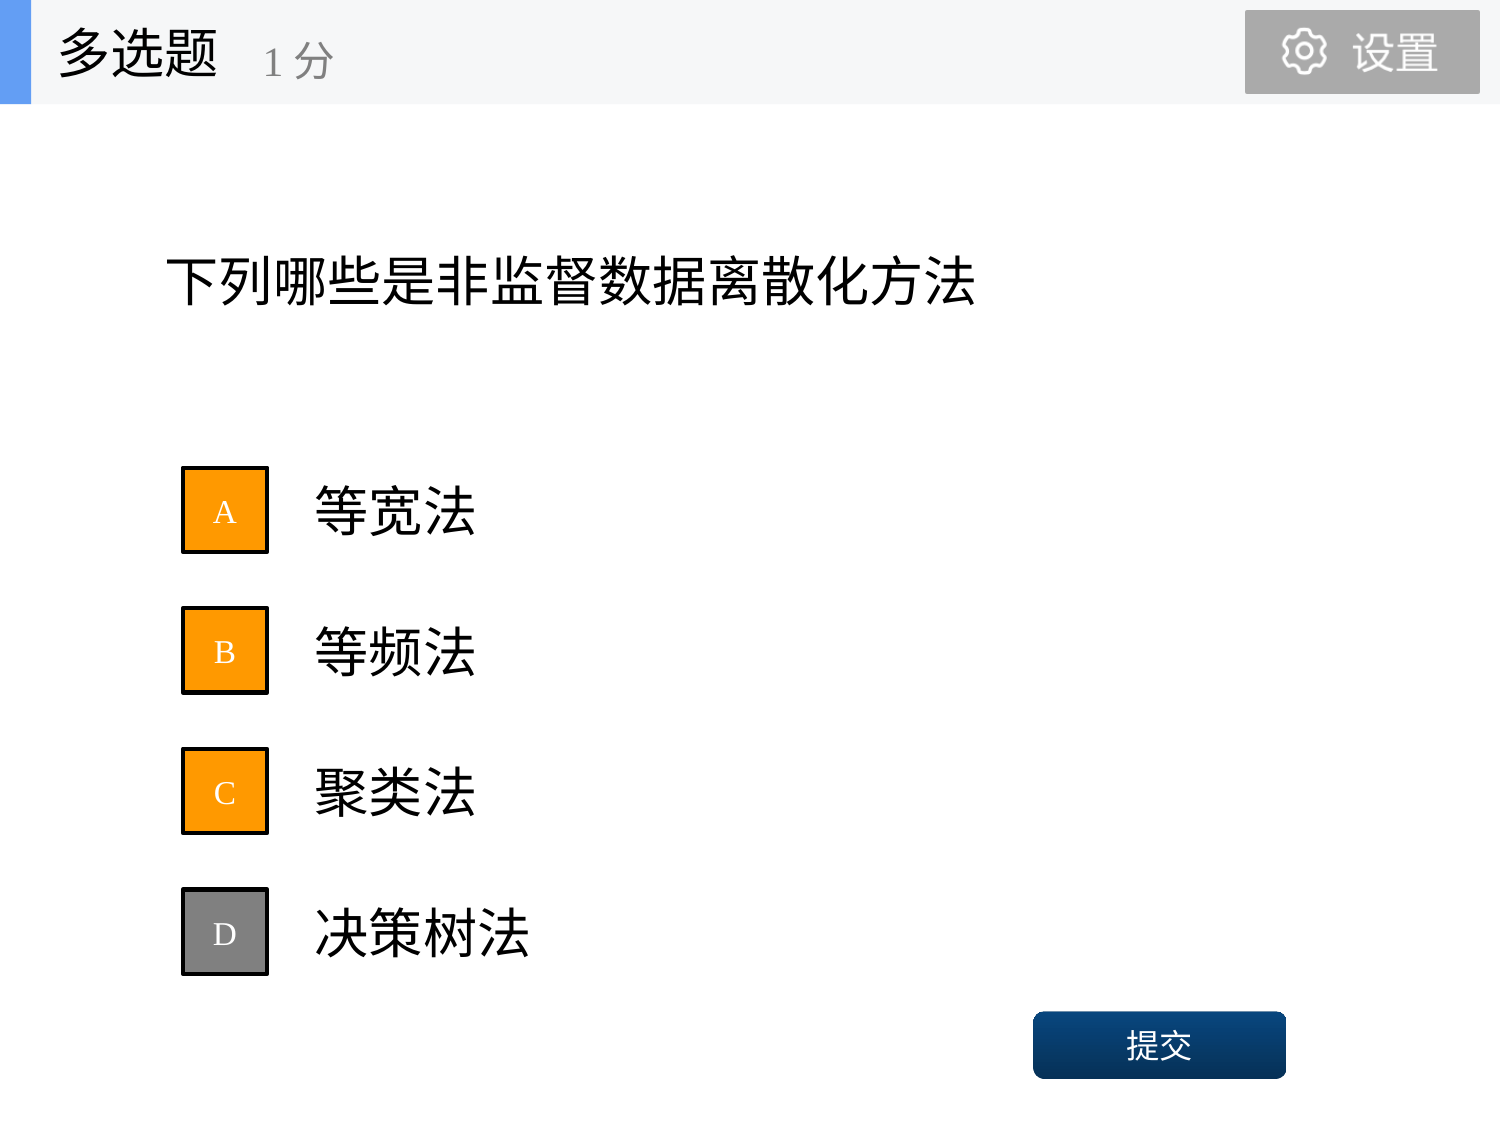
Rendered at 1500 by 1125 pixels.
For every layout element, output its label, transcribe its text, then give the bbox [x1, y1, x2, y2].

text_box B [181, 606, 269, 695]
text_box 等频法 [299, 597, 1350, 703]
text_box 下列哪些是非监督数据离散化方法 [149, 113, 1350, 456]
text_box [0, 0, 1500, 105]
text_box 等宽法 [299, 456, 1350, 563]
text_box 聚类法 [299, 738, 1350, 844]
text_box 决策树法 [299, 878, 1350, 985]
text_box A [181, 466, 269, 554]
text_box D [181, 887, 269, 976]
text_box 提交 [1031, 1009, 1289, 1082]
picture [1245, 10, 1480, 94]
text_box C [181, 747, 269, 835]
